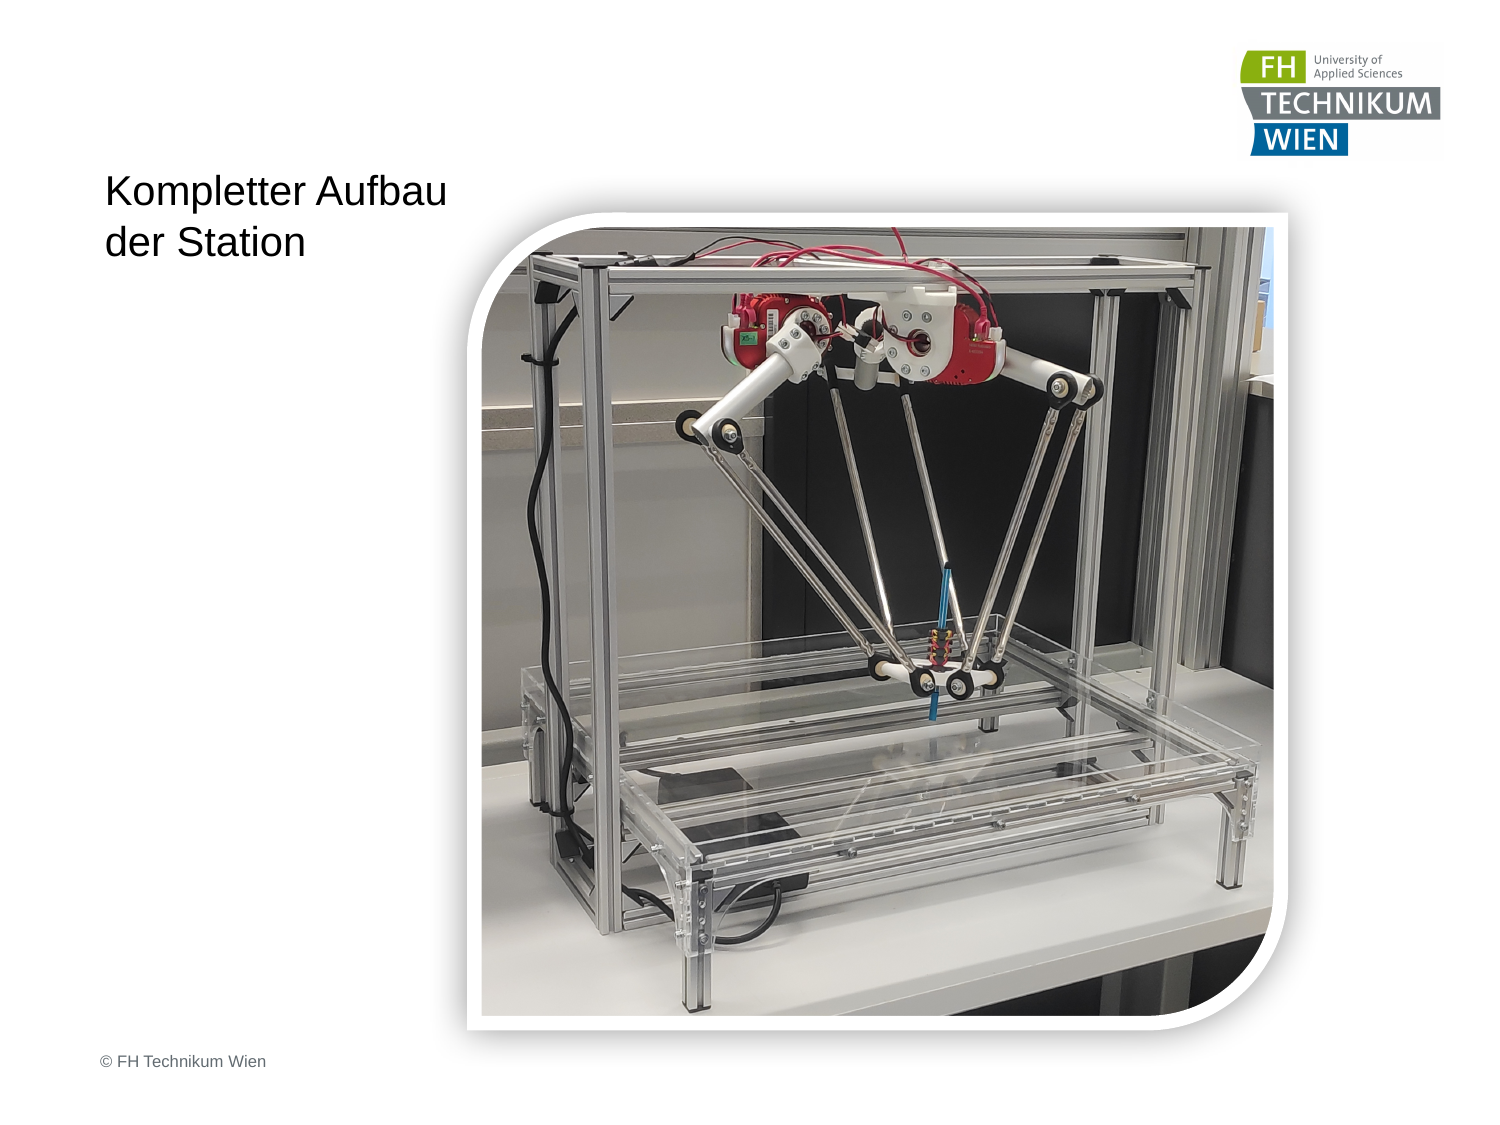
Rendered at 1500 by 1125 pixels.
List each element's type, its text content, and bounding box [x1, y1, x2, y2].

text_box Kompletter Aufbau der Station [90, 156, 475, 272]
footer © FH Technikum Wien [100, 1023, 928, 1102]
picture [0, 0, 1500, 1125]
slide_number 7 [1033, 1023, 1384, 1102]
